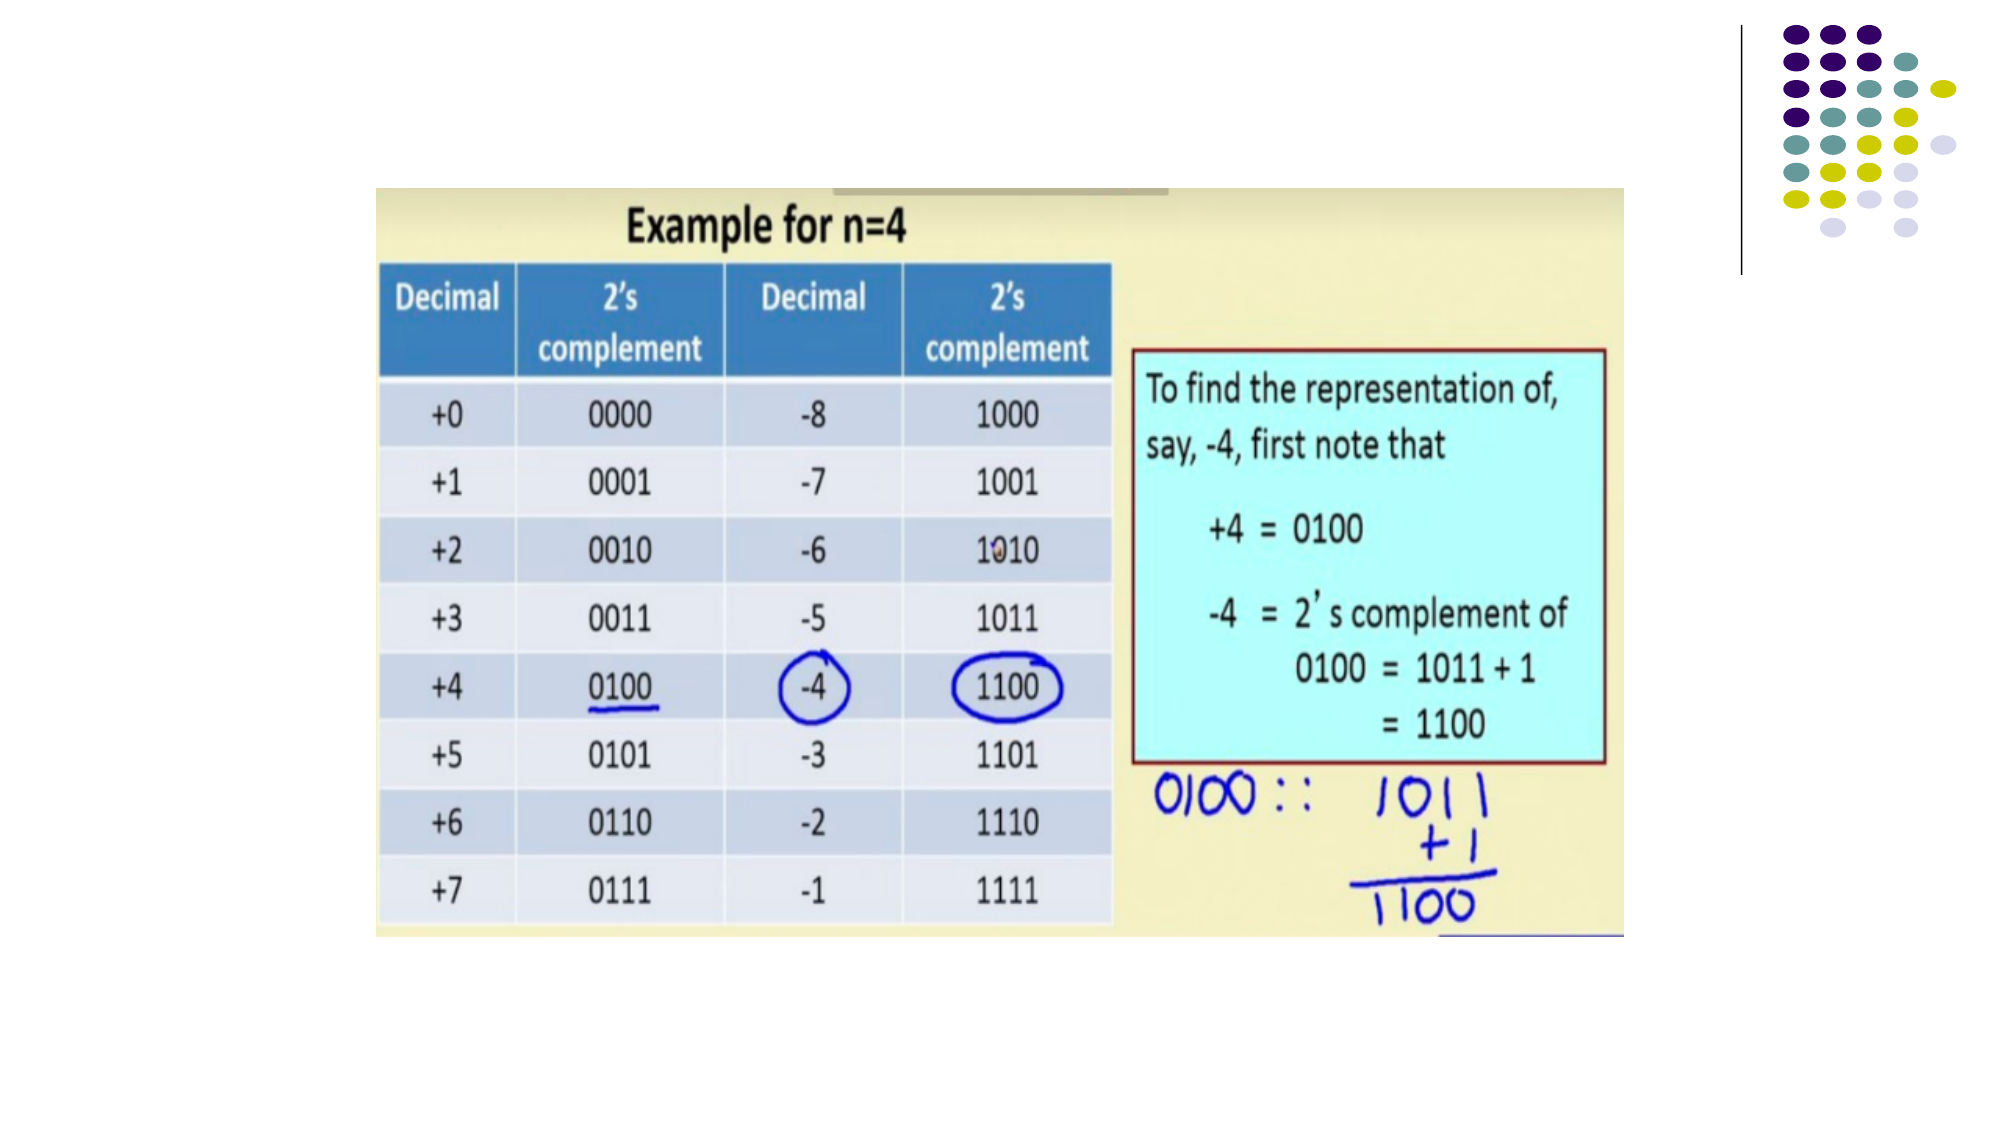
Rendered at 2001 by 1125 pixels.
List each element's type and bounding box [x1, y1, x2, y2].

picture [376, 187, 1624, 937]
